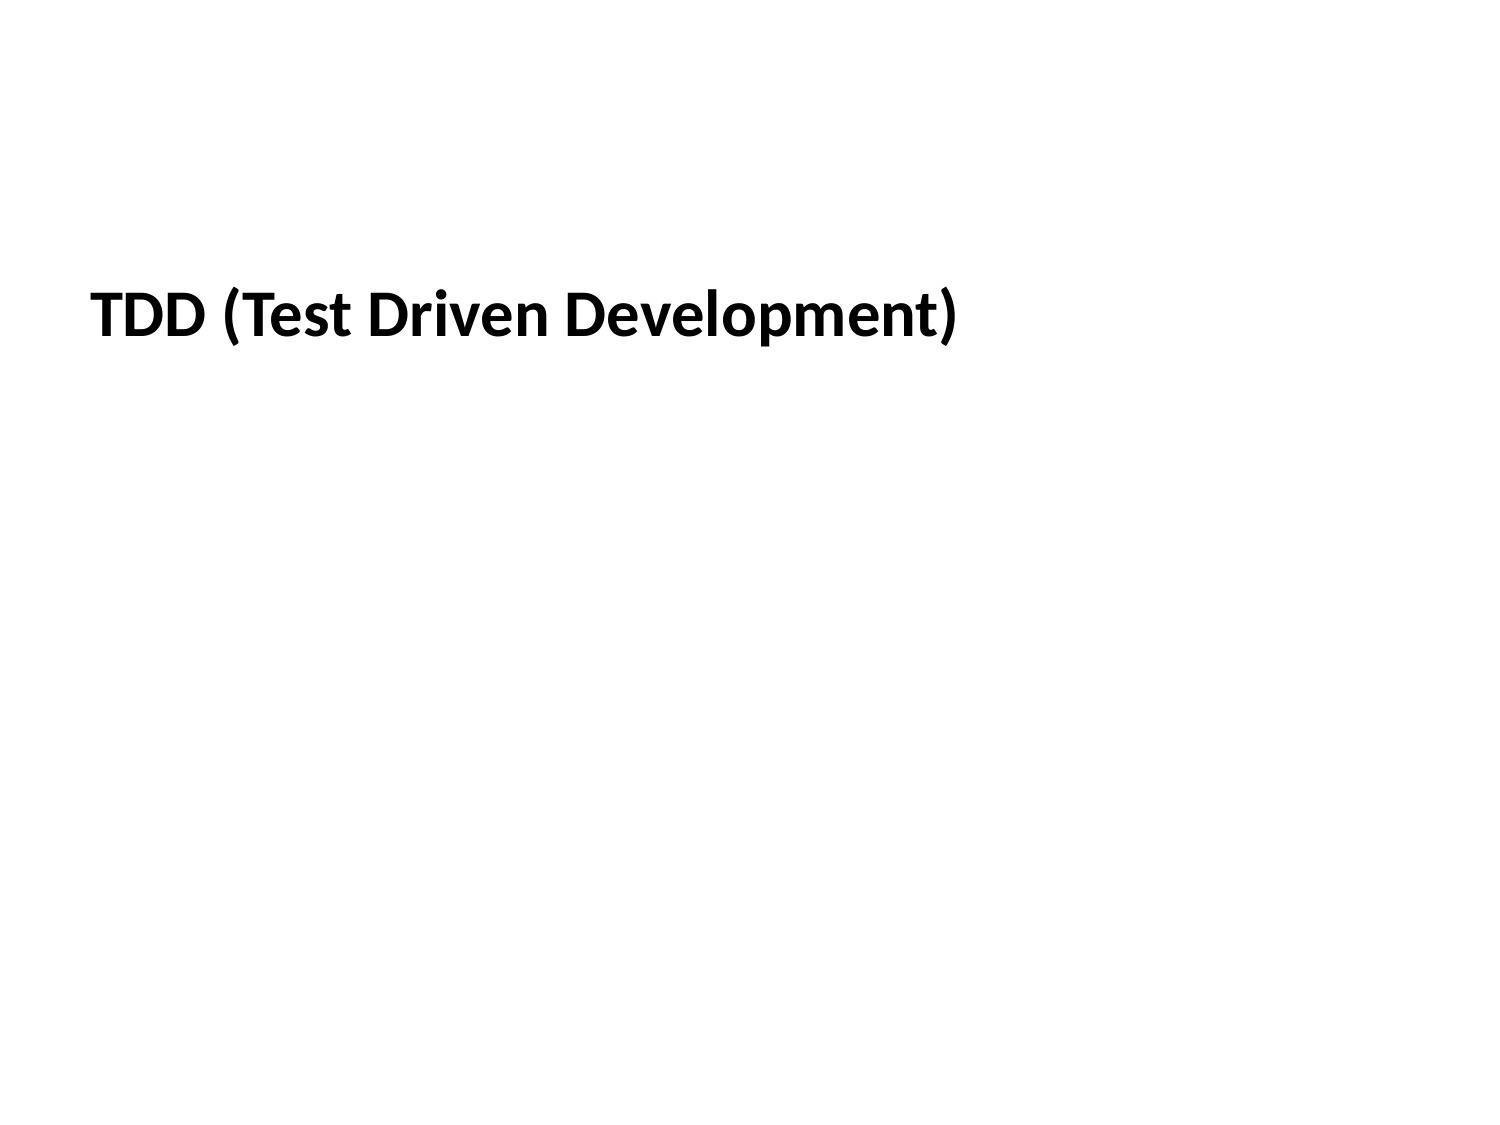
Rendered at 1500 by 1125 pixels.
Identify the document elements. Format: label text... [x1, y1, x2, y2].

list TDD (Test Driven Development) [75, 262, 1425, 1005]
